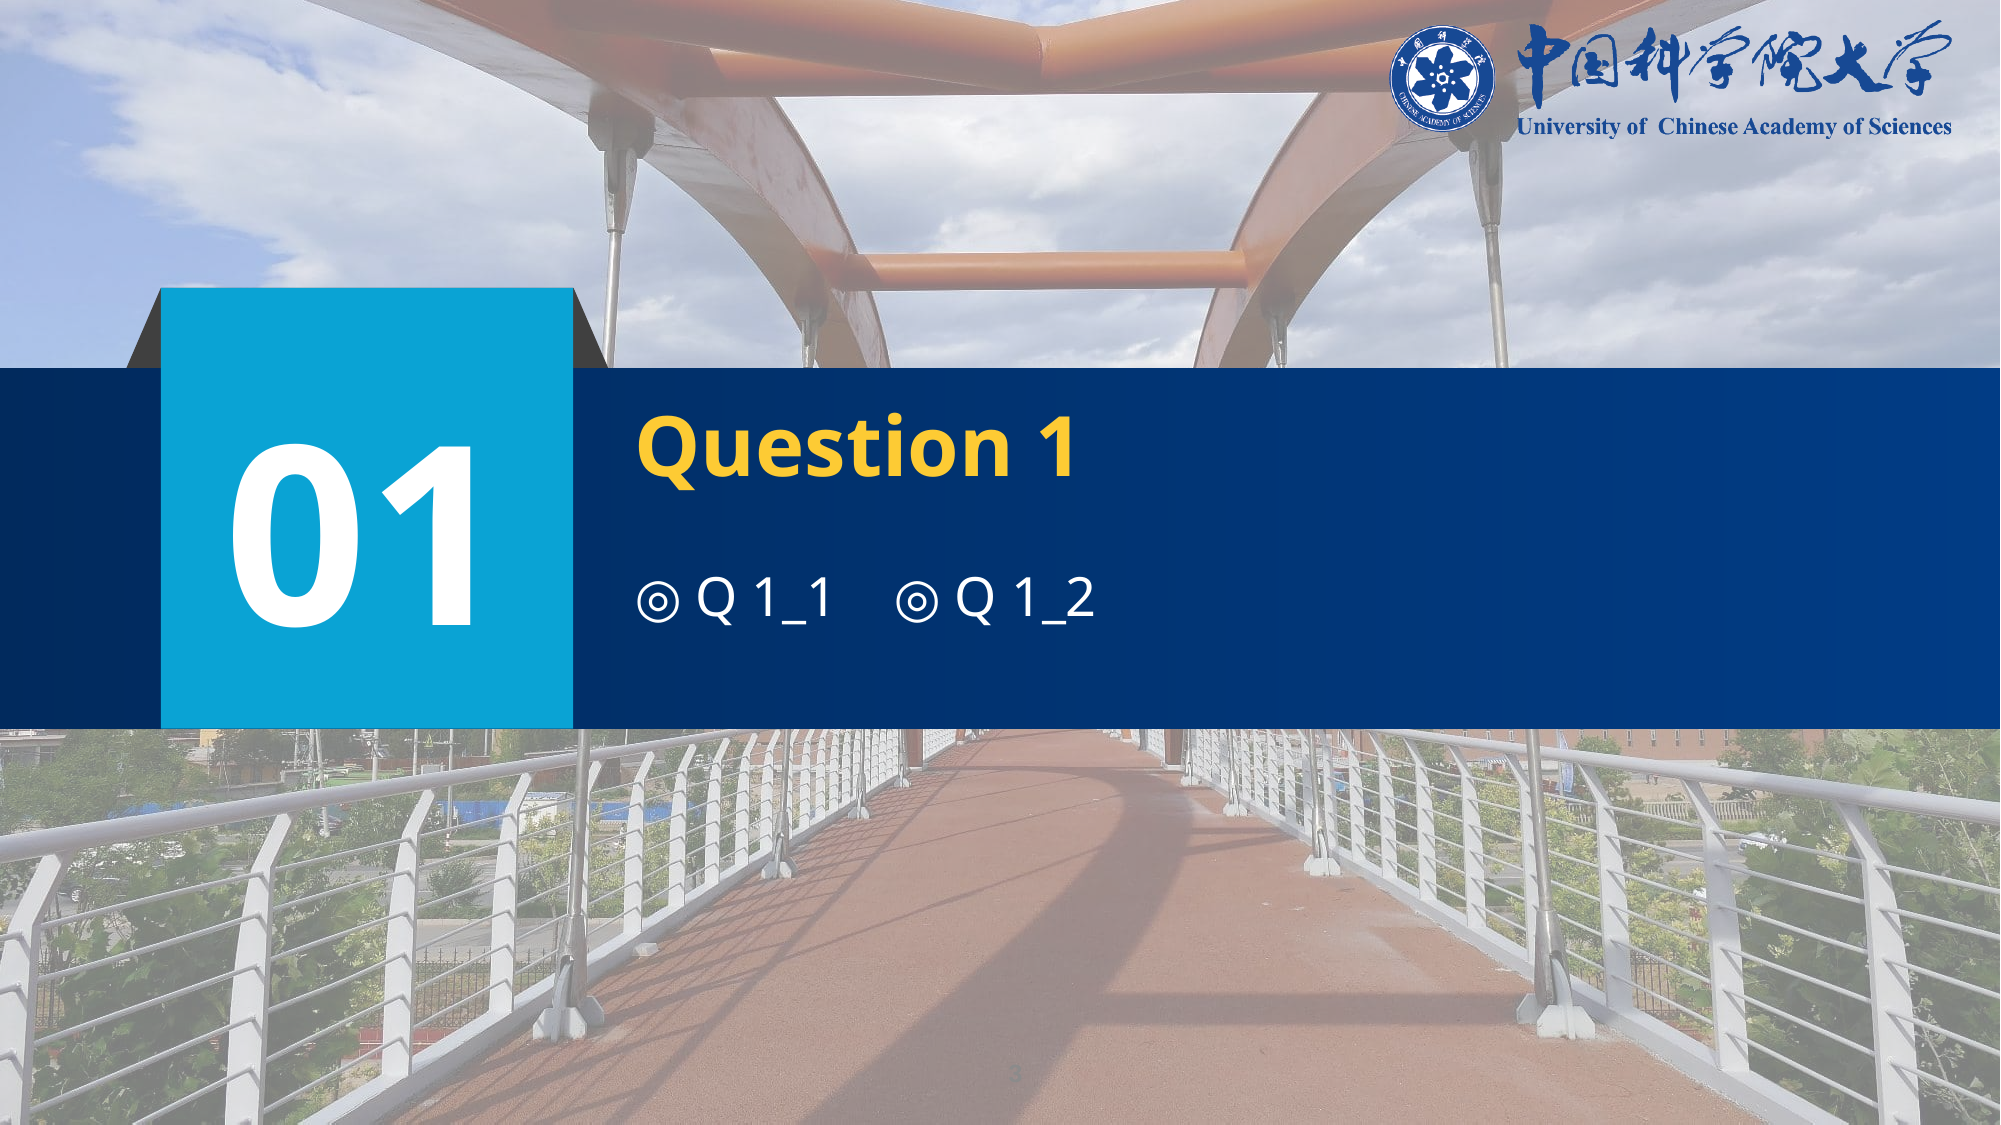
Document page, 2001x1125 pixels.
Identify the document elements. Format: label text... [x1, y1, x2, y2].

text_box 01 [209, 368, 526, 683]
text_box Question 1 [619, 385, 1524, 501]
text_box ◎ Q 1_1 ◎ Q 1_2 [619, 522, 1966, 733]
text_box [574, 368, 2000, 729]
text_box [160, 287, 574, 729]
text_box [126, 289, 160, 368]
picture [1389, 20, 1952, 139]
text_box [574, 288, 609, 368]
slide_number 3 [587, 1042, 1038, 1103]
text_box [0, 368, 160, 729]
